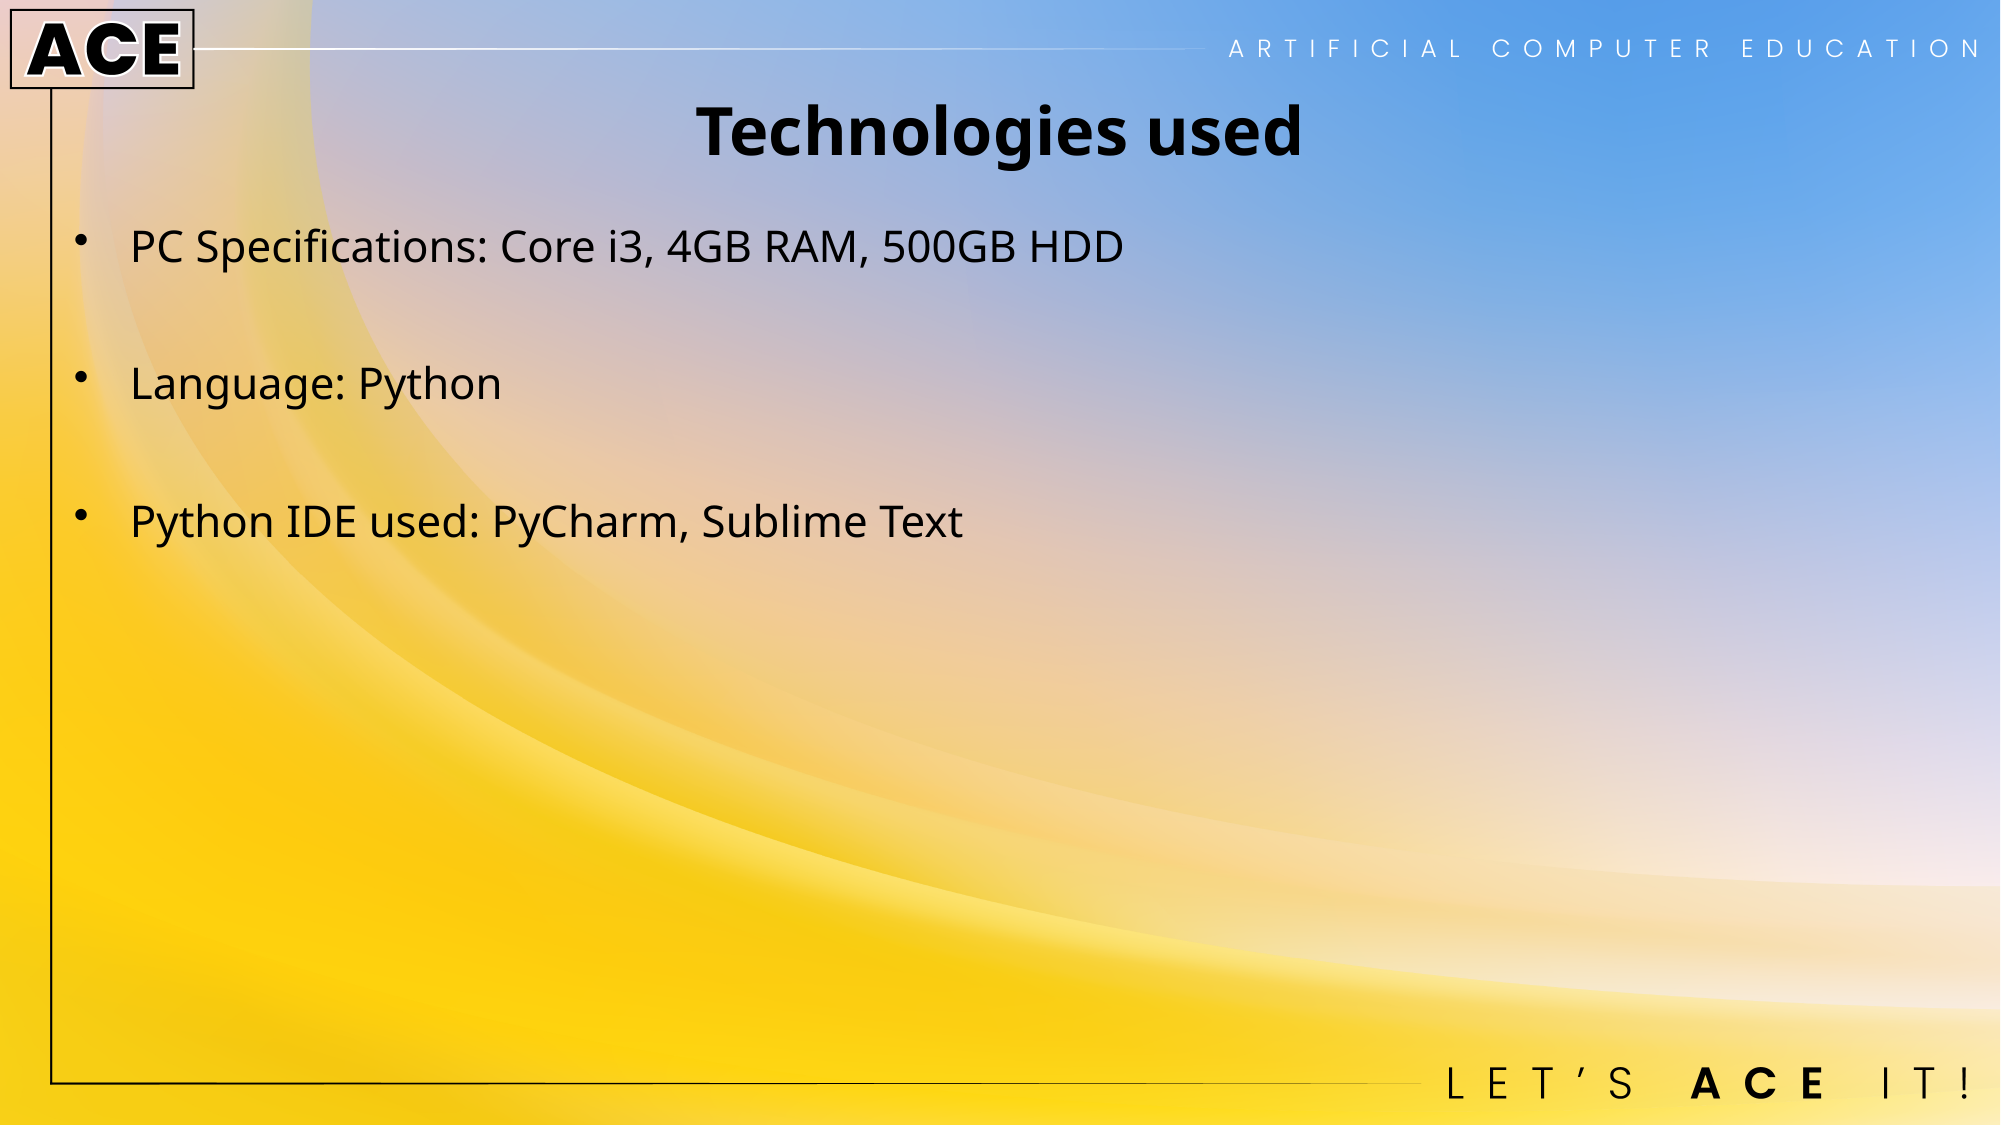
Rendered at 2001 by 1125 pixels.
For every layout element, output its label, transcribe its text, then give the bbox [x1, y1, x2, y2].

list PC Specifications: Core i3, 4GB RAM, 500GB HDD Language: Python Python IDE used: PyCharm, Sublime Text [58, 195, 1942, 1071]
picture [0, 0, 2001, 1125]
title Technologies used [99, 61, 1901, 195]
